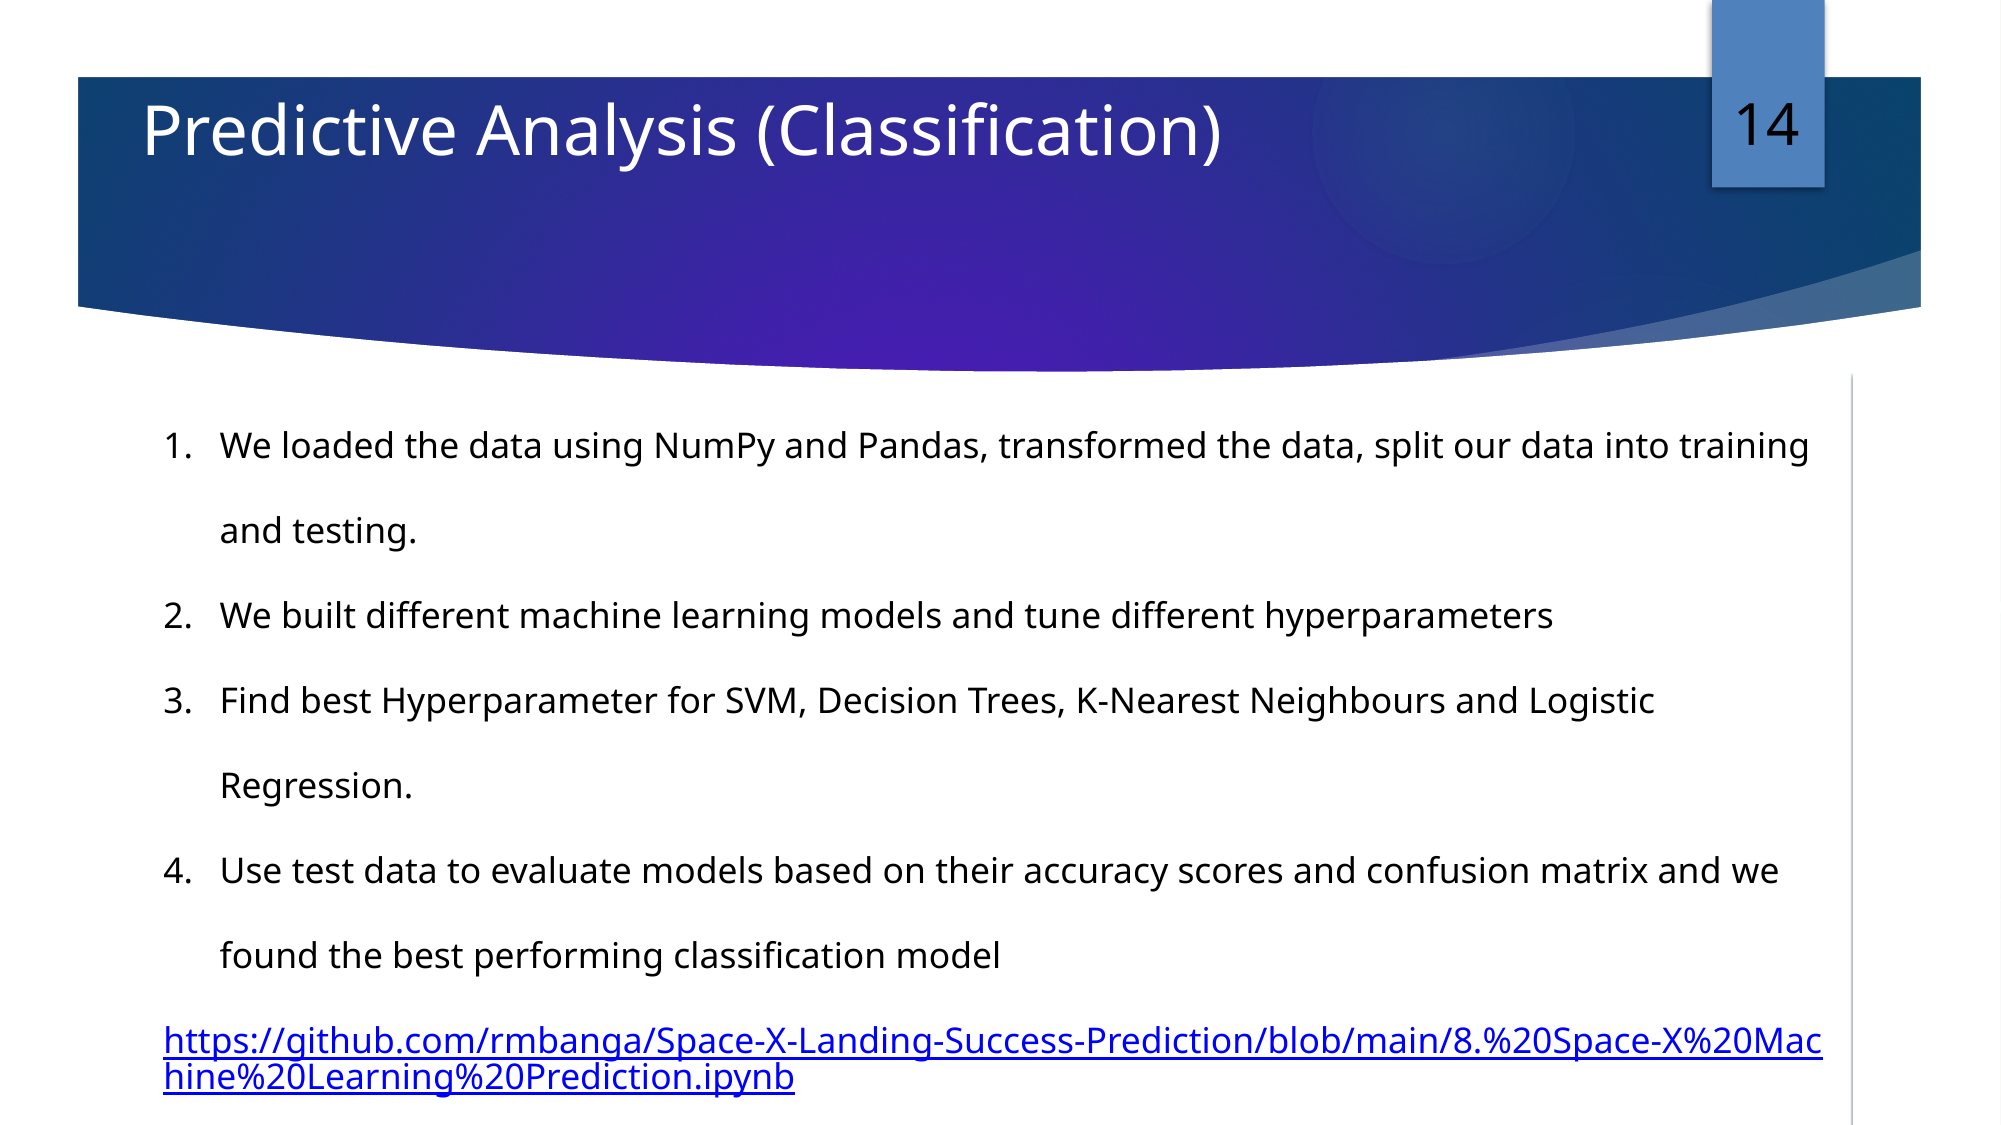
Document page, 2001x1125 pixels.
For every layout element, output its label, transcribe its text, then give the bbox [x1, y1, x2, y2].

text_box Predictive Analysis (Classification) [126, 88, 1852, 179]
slide_number 14 [1698, 48, 1836, 88]
text_box We loaded the data using NumPy and Pandas, transformed the data, split our data into training and testing. We built different machine learning models and tune different hyperparameters Find best Hyperparameter for SVM, Decision Trees, K-Nearest Neighbours and Logistic Regression. Use test data to evaluate models based on their accuracy scores and confusion matrix and we found the best performing classification model https://github.com/rmbanga/Space-X-Landing-Success-Prediction/blob/main/8.%20Space-X%20Machine%20Learning%20Prediction.ipynb [153, 378, 1849, 1125]
